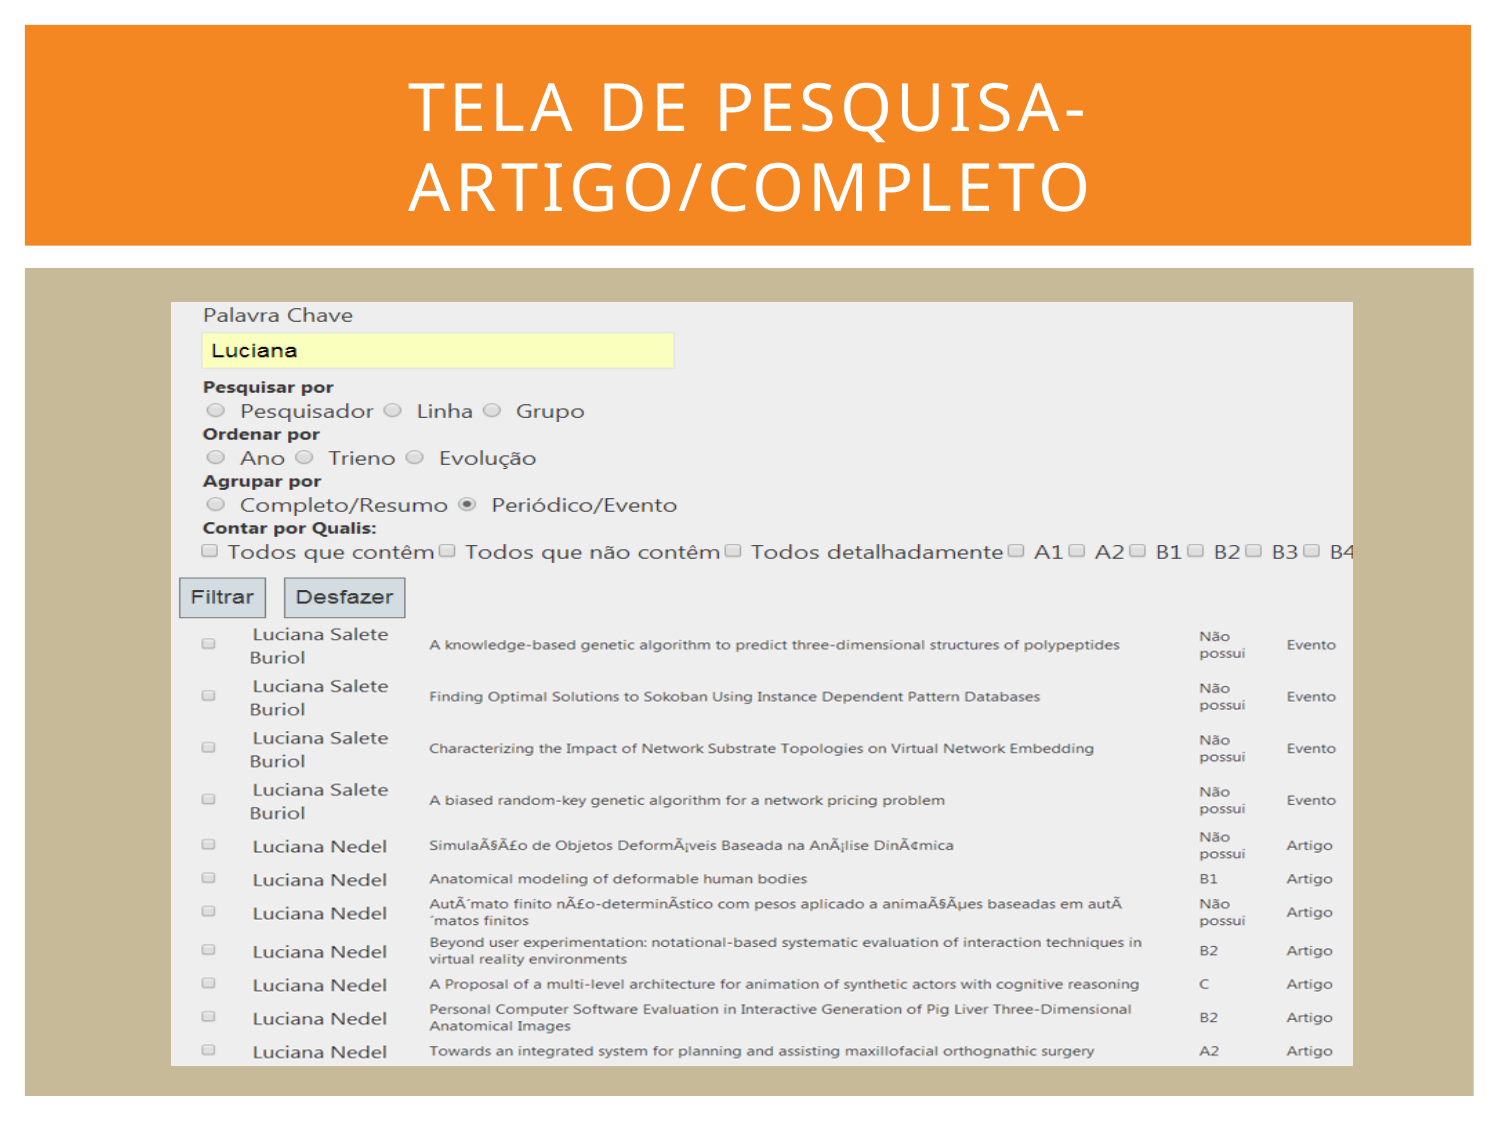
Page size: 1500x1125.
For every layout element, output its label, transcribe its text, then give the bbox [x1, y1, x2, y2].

picture [170, 302, 1353, 1066]
title Tela de Pesquisa- artigo/completo [62, 58, 1438, 232]
